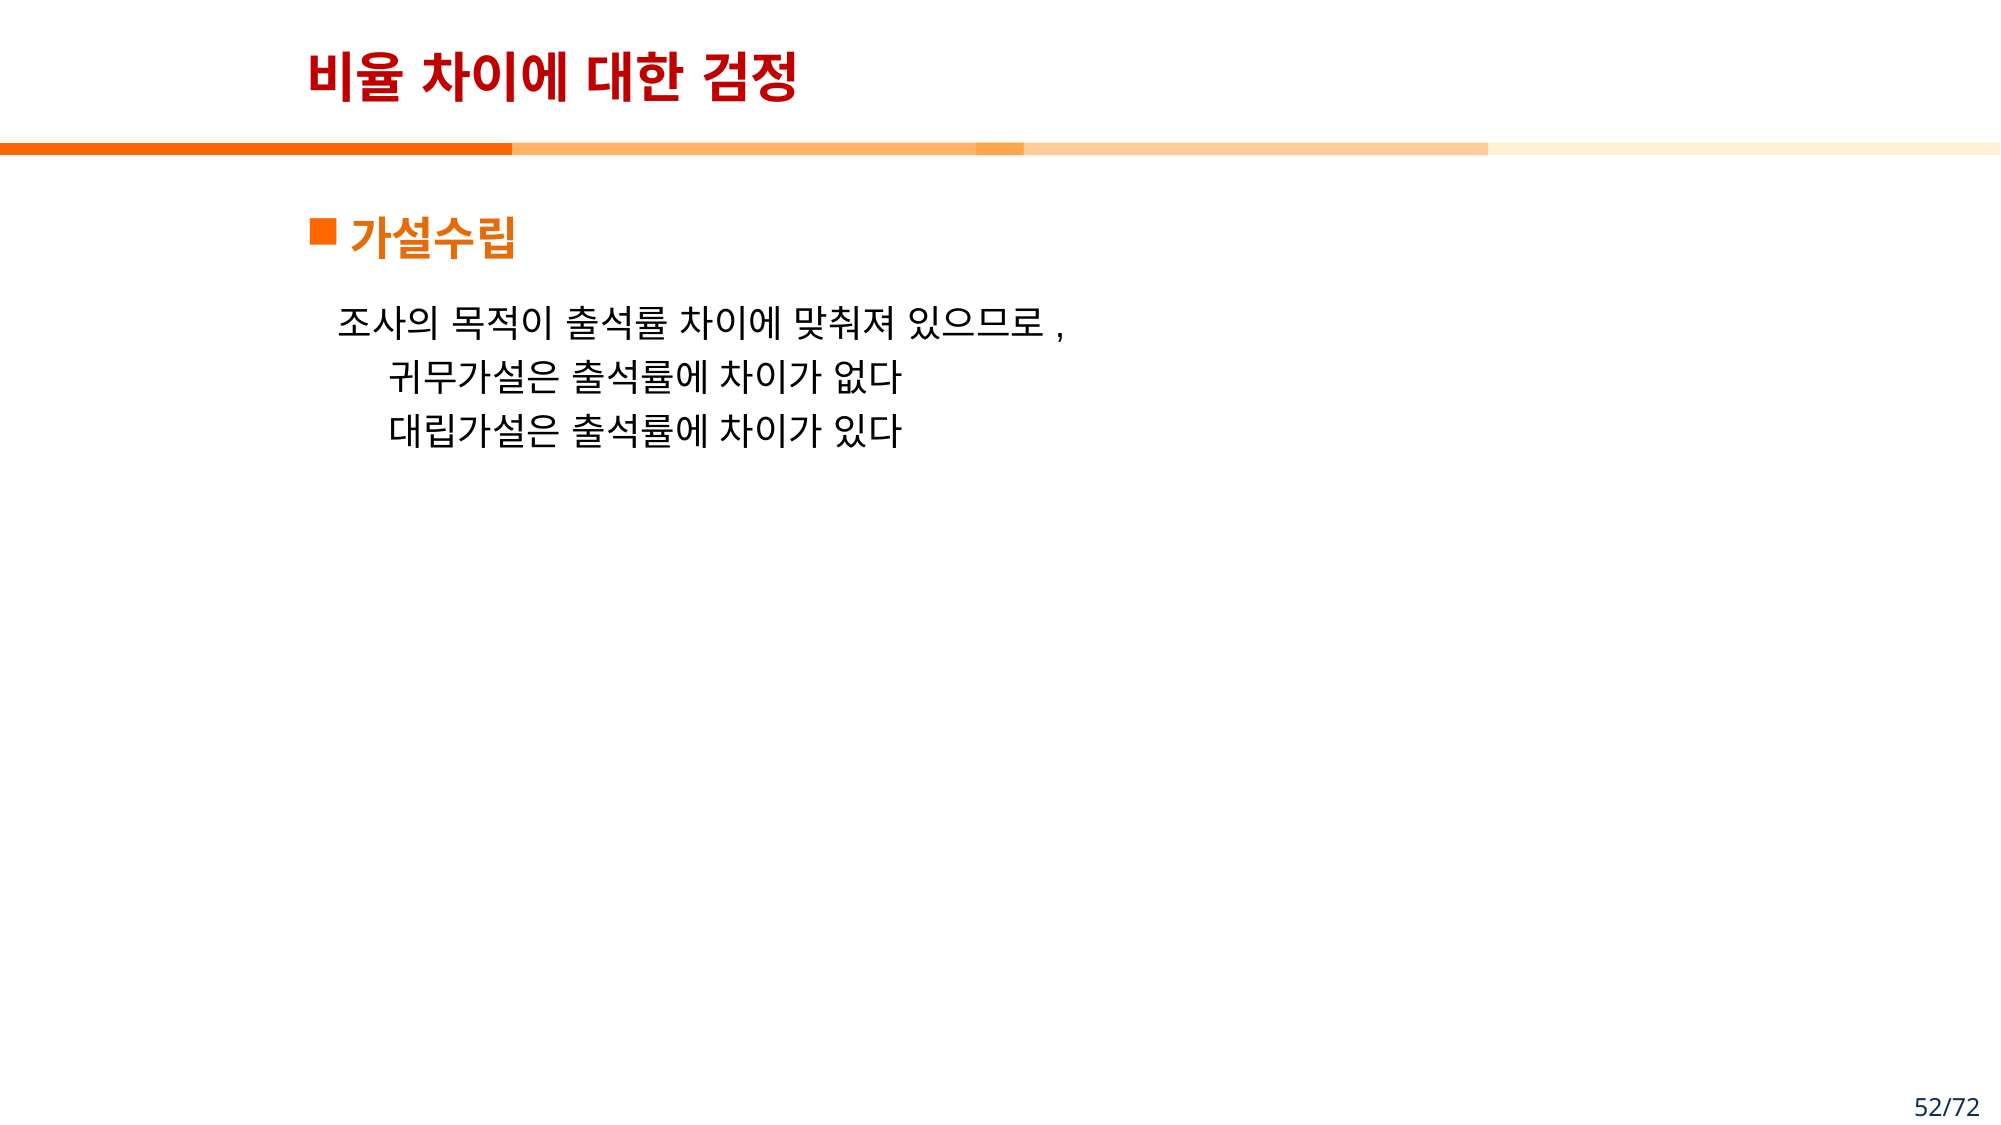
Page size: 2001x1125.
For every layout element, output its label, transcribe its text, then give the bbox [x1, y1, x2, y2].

text_box 가설수립 [291, 174, 1709, 267]
title 비율 차이에 대한 검정 [291, 31, 1674, 122]
